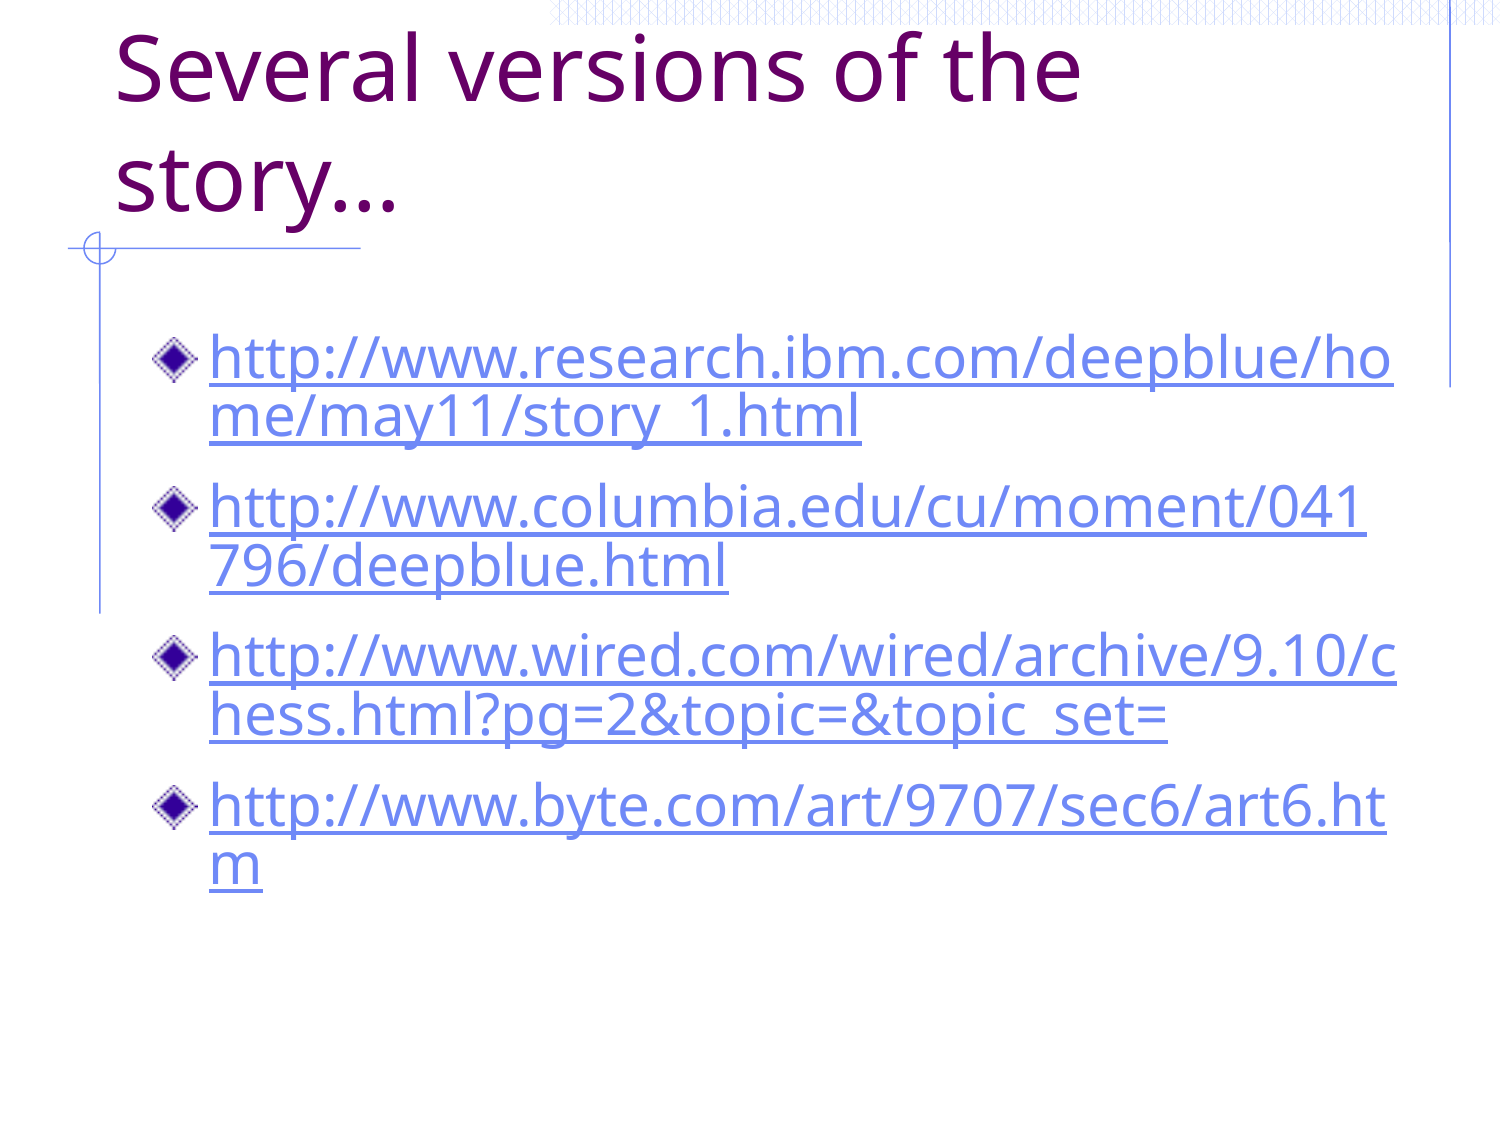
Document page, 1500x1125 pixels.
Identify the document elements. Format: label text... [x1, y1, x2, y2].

title Several versions of the story… [99, 50, 1375, 238]
picture [152, 785, 198, 830]
picture [152, 486, 198, 532]
list http://www.research.ibm.com/deepblue/home/may11/story_1.html http://www.columbia.edu/cu/moment/041796/deepblue.html http://www.wired.com/wired/archive/9.10/chess.html?pg=2&topic=&topic_set= http://www.byte.com/art/9707/sec6/art6.htm [137, 312, 1413, 988]
picture [152, 635, 198, 681]
picture [152, 337, 198, 383]
